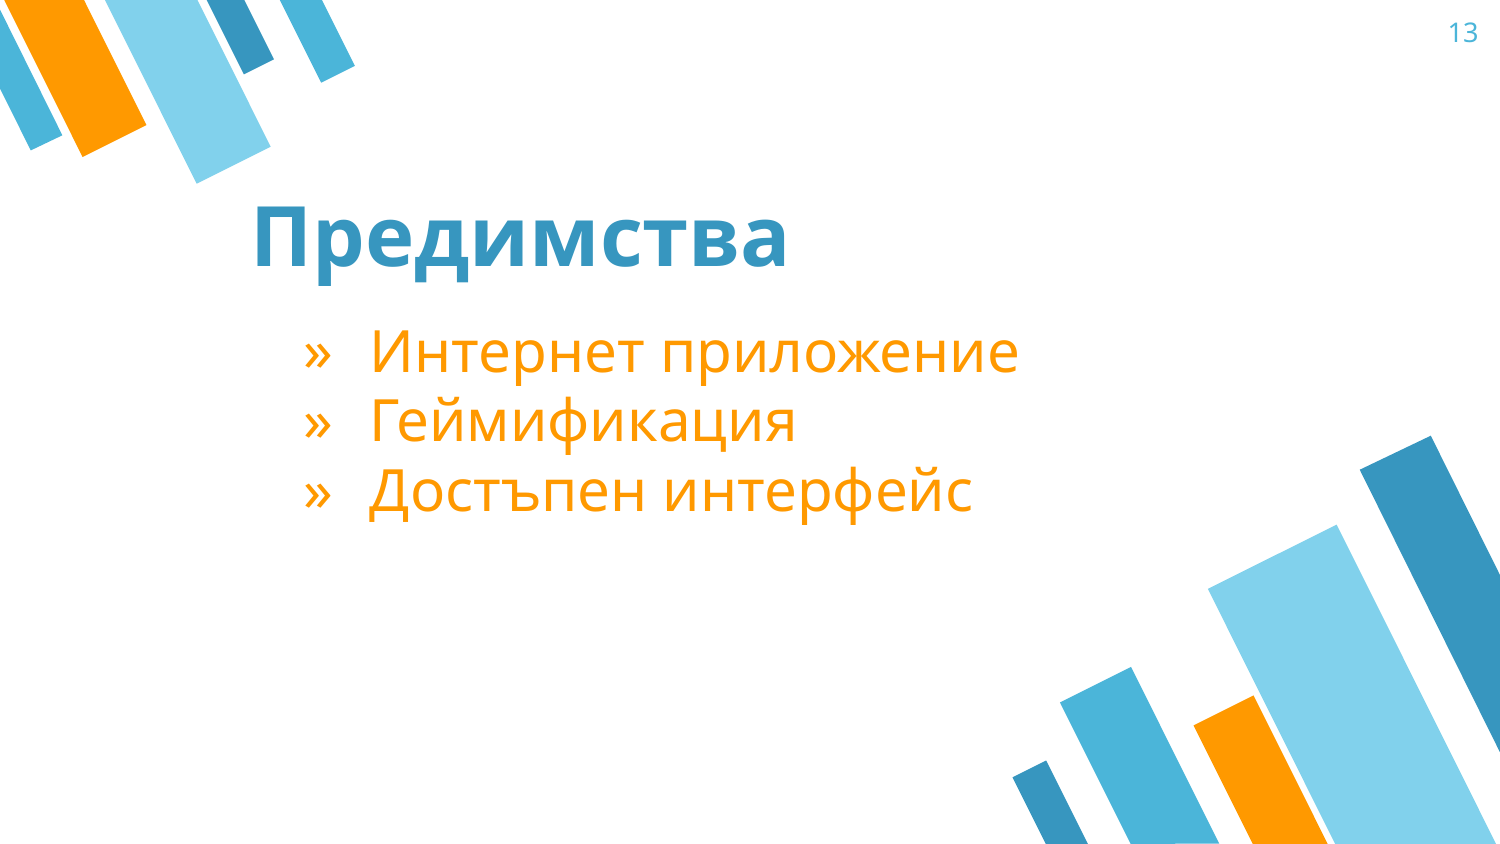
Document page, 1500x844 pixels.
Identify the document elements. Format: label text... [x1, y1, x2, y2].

title Предимства [235, 186, 1181, 299]
list Интернет приложение Геймификация Достъпен интерфейс [279, 298, 1225, 713]
slide_number ‹#› [1403, 0, 1494, 65]
